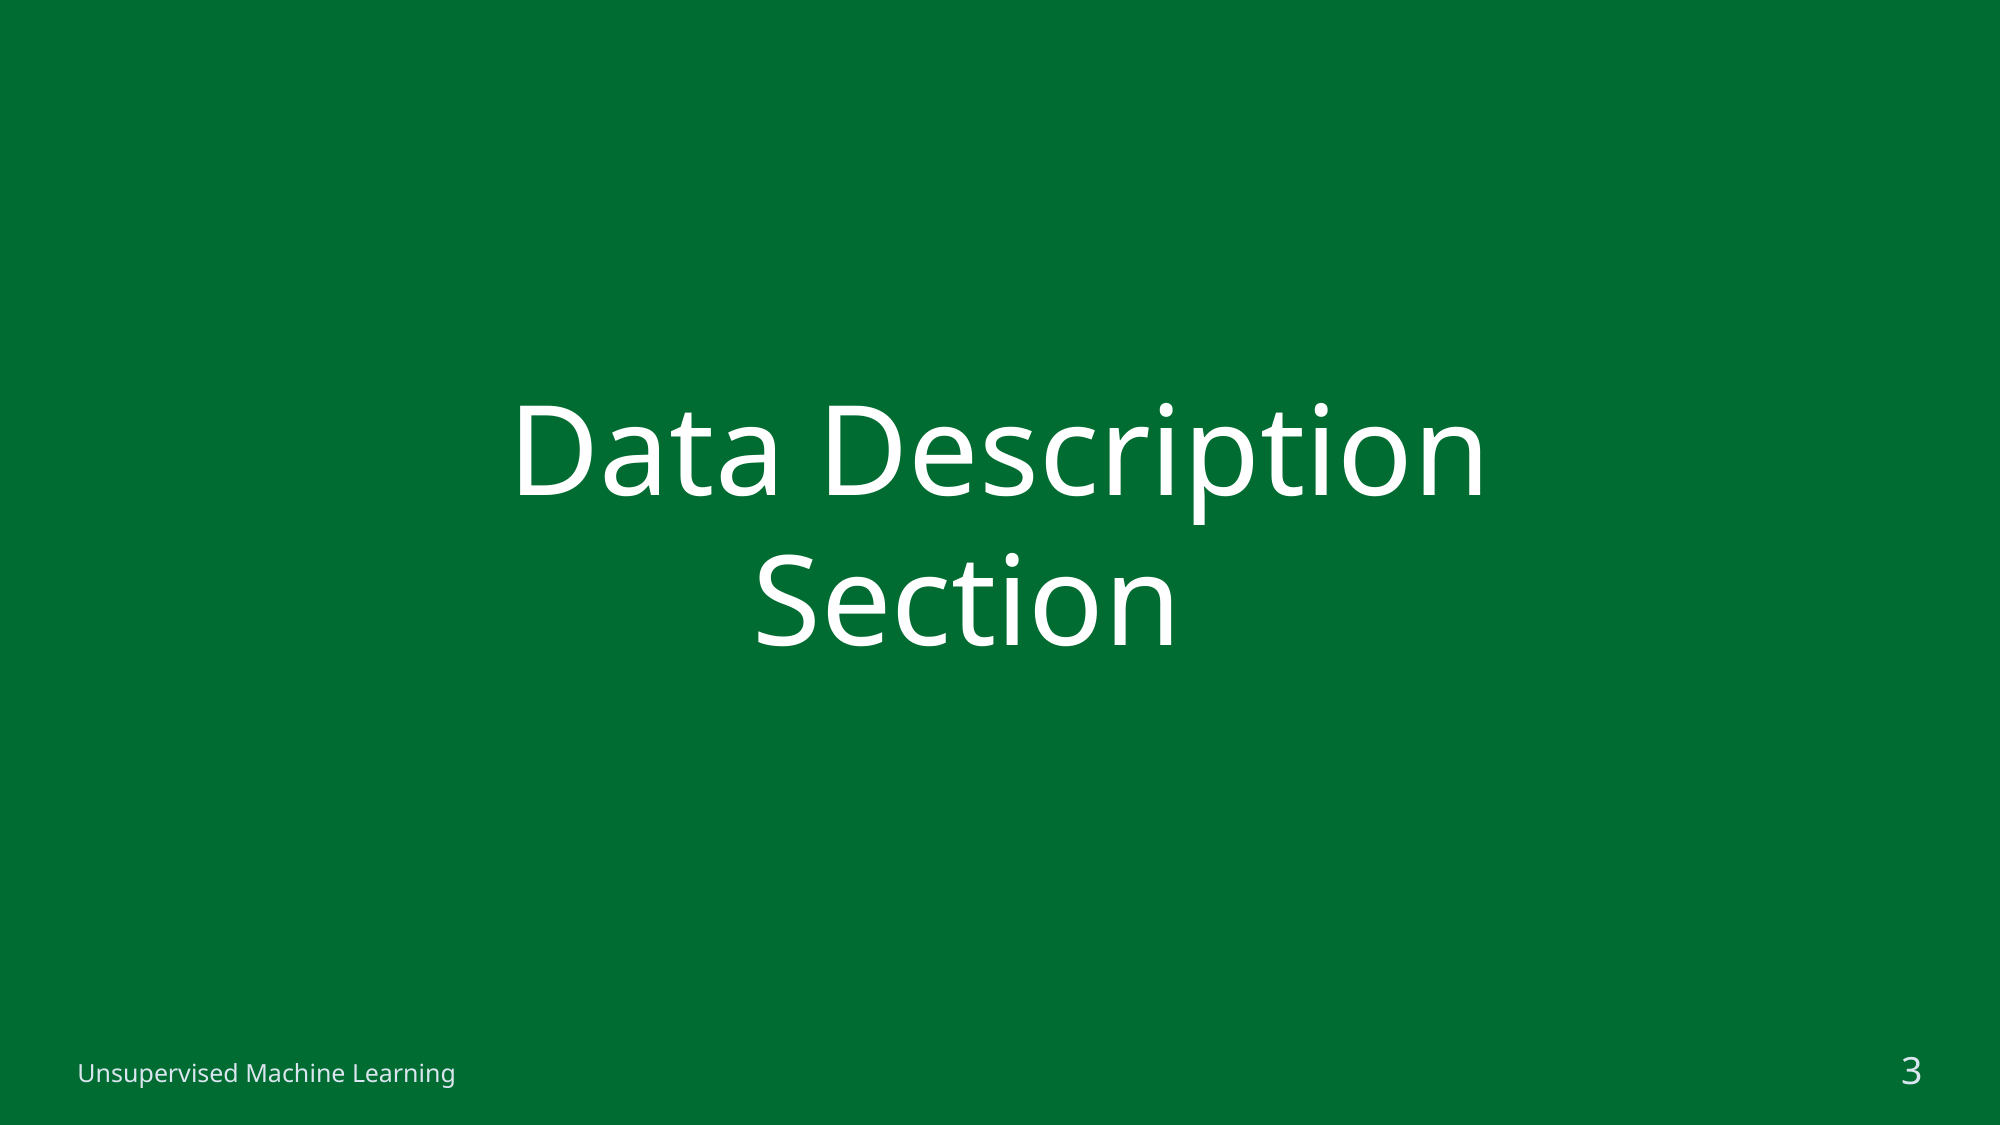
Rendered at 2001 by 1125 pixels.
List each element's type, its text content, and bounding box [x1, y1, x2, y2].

slide_number Unsupervised Machine Learning [62, 1042, 651, 1103]
title Data Description Section [310, 289, 1690, 751]
slide_number 3 [1487, 1042, 1938, 1103]
